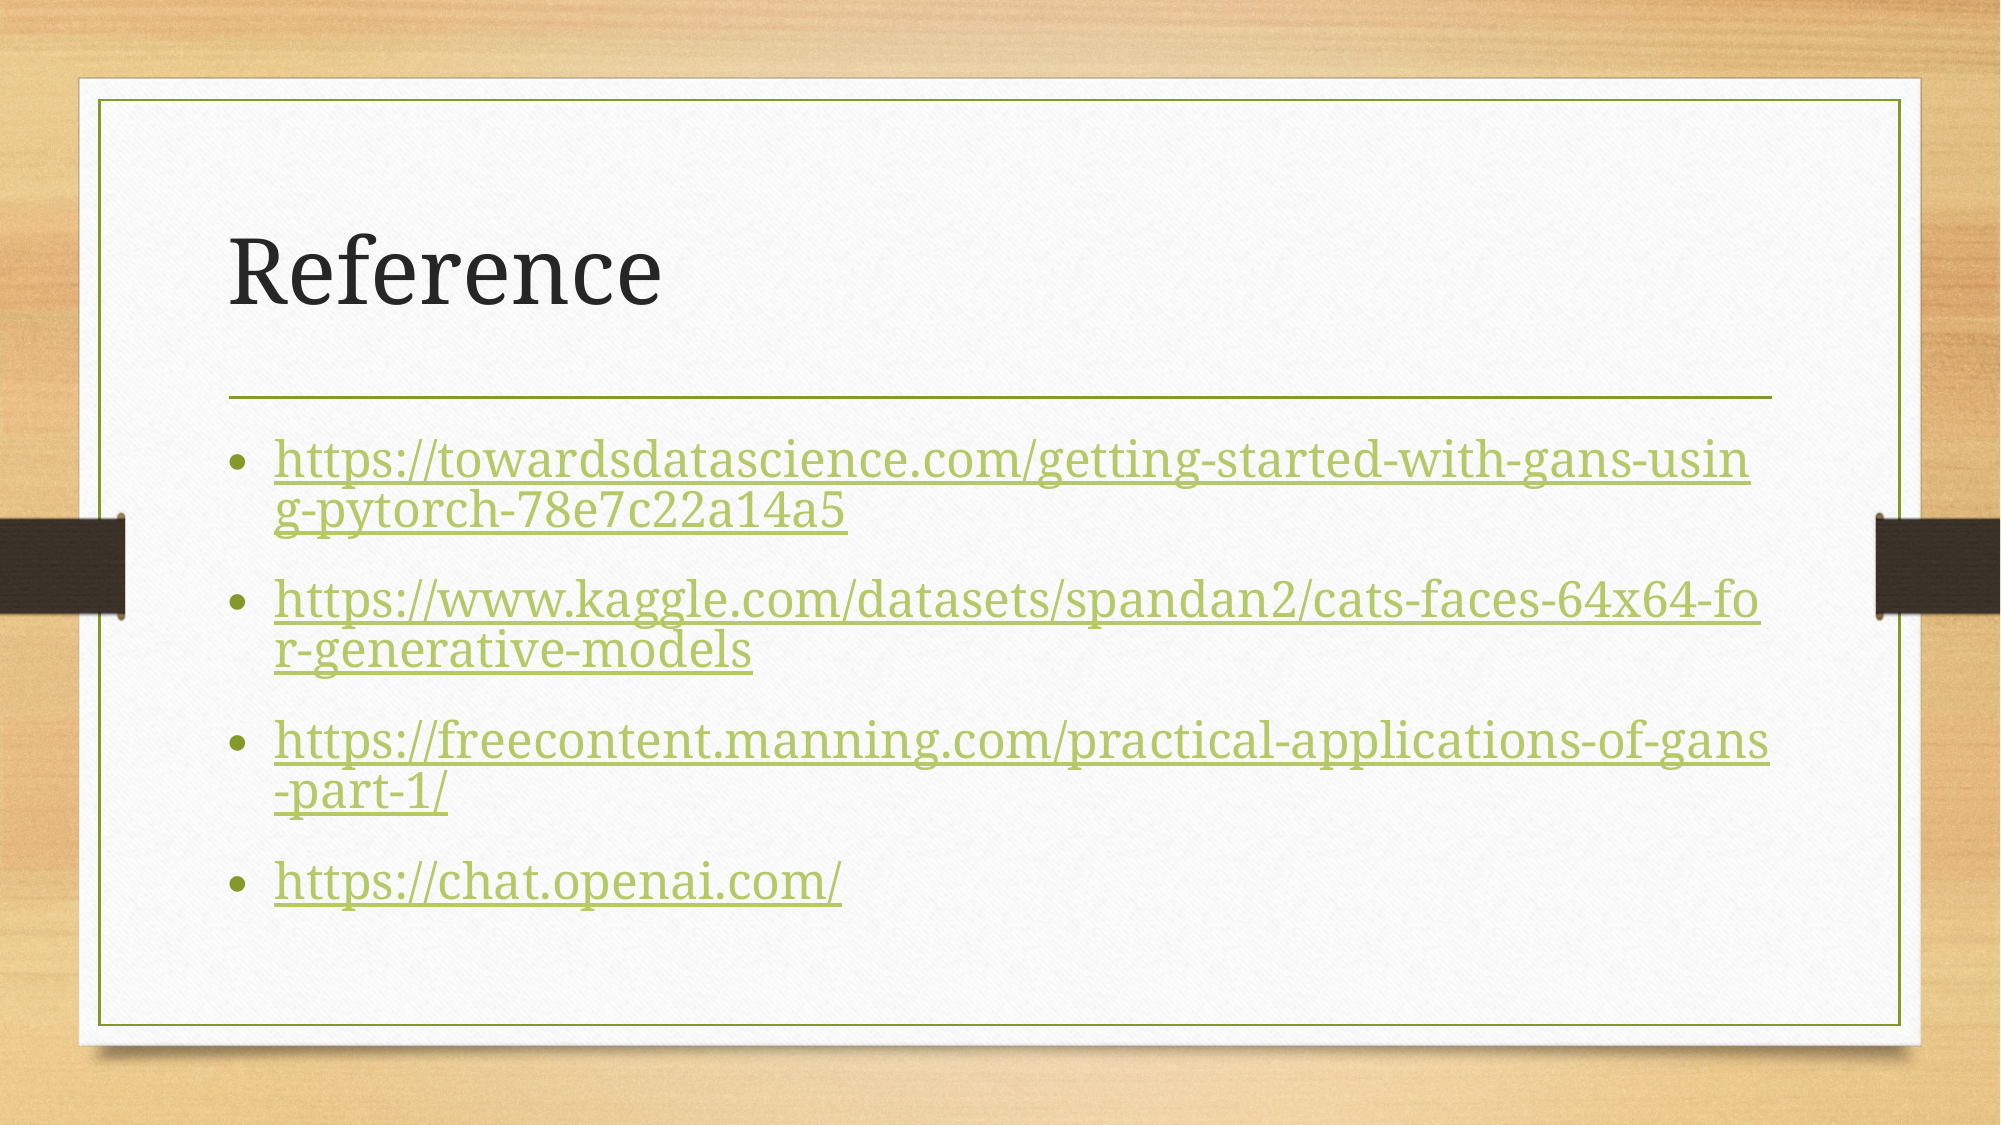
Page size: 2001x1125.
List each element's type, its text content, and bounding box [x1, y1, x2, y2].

list https://towardsdatascience.com/getting-started-with-gans-using-pytorch-78e7c22a14a5 https://www.kaggle.com/datasets/spandan2/cats-faces-64x64-for-generative-models https://freecontent.manning.com/practical-applications-of-gans-part-1/ https://chat.openai.com/ [212, 419, 1788, 964]
title Reference [212, 161, 1788, 375]
picture [0, 0, 2001, 1125]
